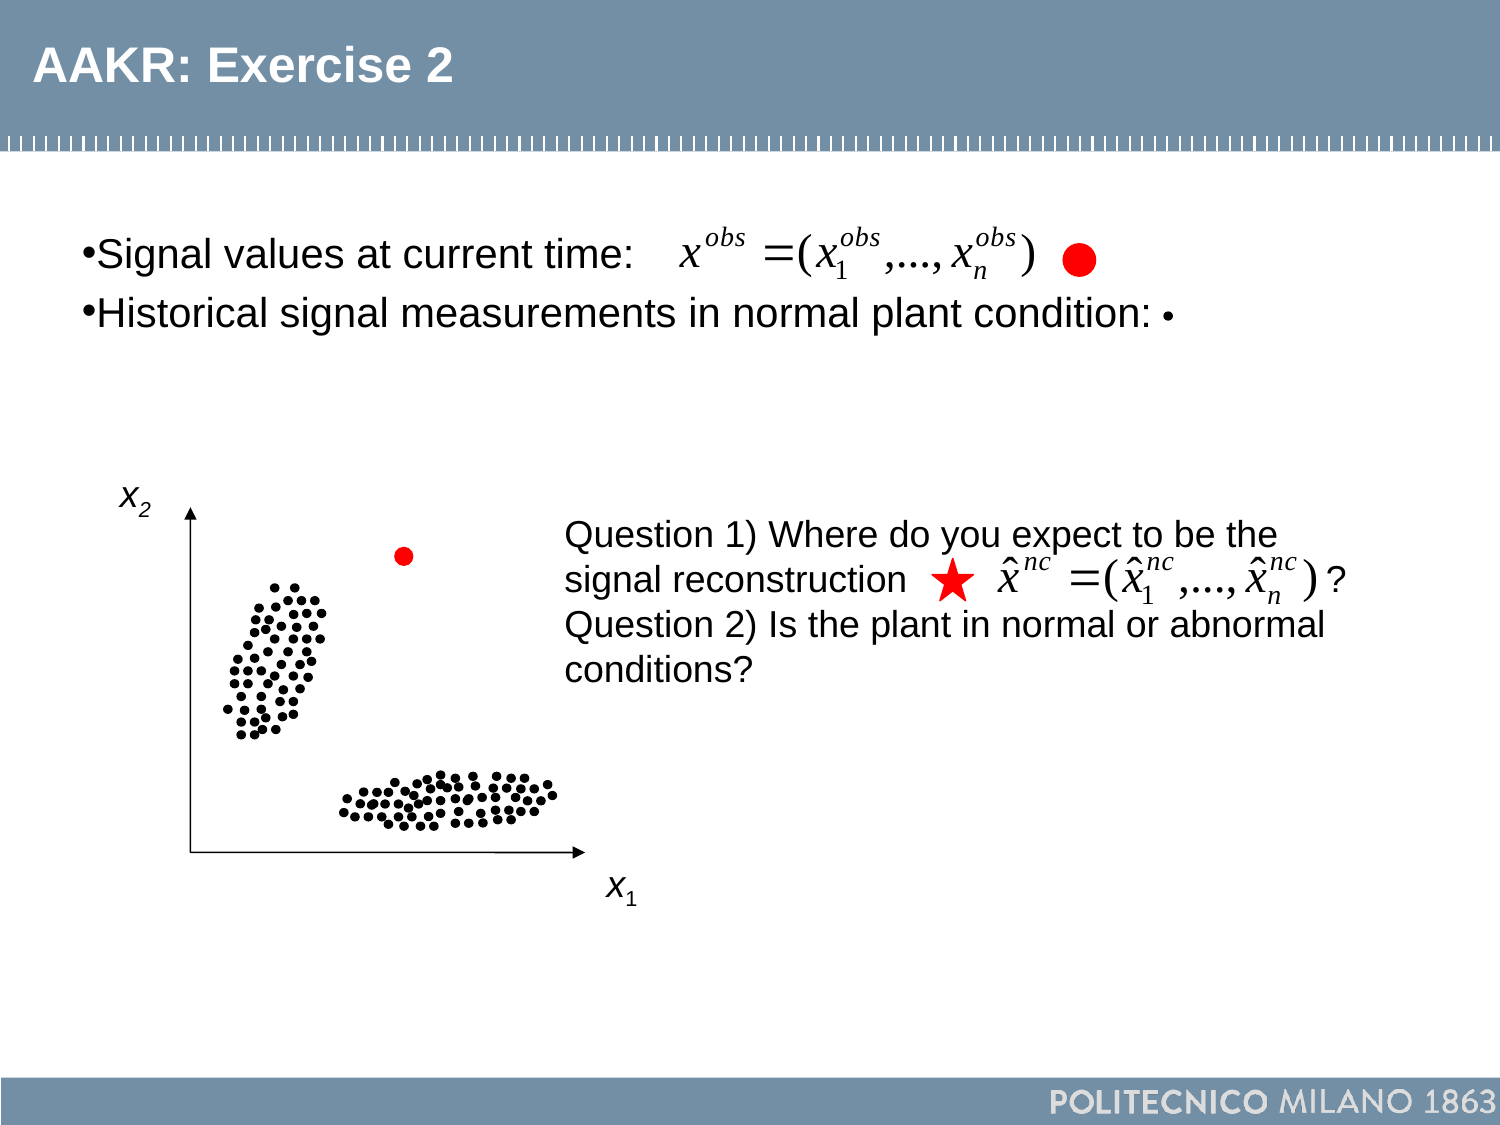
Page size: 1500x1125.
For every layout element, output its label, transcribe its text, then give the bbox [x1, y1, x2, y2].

title AAKR: Exercise 2 [17, 7, 1311, 126]
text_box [98, 462, 660, 929]
text_box [1063, 243, 1096, 277]
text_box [988, 532, 1327, 616]
text_box Signal values at current time: Historical signal measurements in normal plant condition: [67, 219, 1448, 344]
text_box Question 1) Where do you expect to be the signal reconstruction ? Question 2) Is the plant in normal or abnormal conditions? [660, 502, 1447, 698]
text_box [1164, 312, 1173, 320]
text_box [670, 215, 1044, 292]
